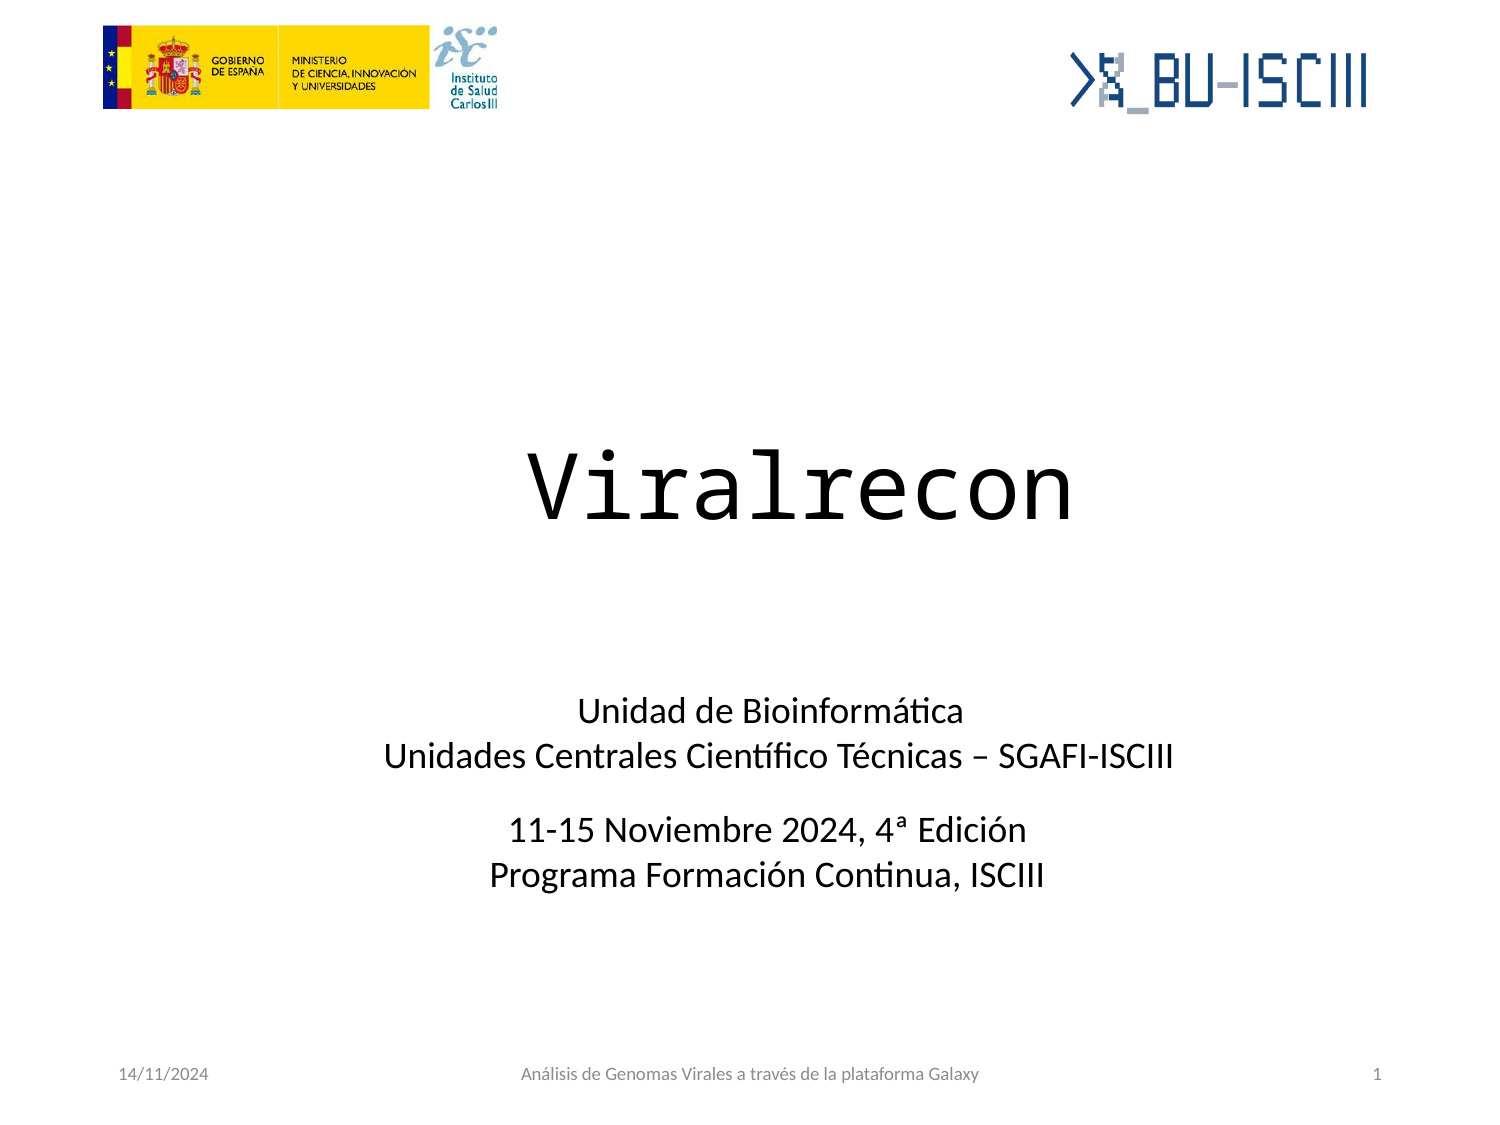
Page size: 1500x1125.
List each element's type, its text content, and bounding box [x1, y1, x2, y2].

slide_number ‹#› [1059, 1042, 1397, 1103]
picture [1059, 0, 1380, 195]
footer Análisis de Genomas Virales a través de la plataforma Galaxy [496, 1042, 1004, 1103]
text_box Unidad de Bioinformática Unidades Centrales Científico Técnicas – SGAFI-ISCIII [200, 679, 1359, 784]
picture [103, 25, 497, 109]
list Viralrecon [294, 359, 1270, 621]
text_box 11-15 Noviembre 2024, 4ª Edición Programa Formación Continua, ISCIII [472, 797, 1063, 902]
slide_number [103, 1042, 441, 1103]
